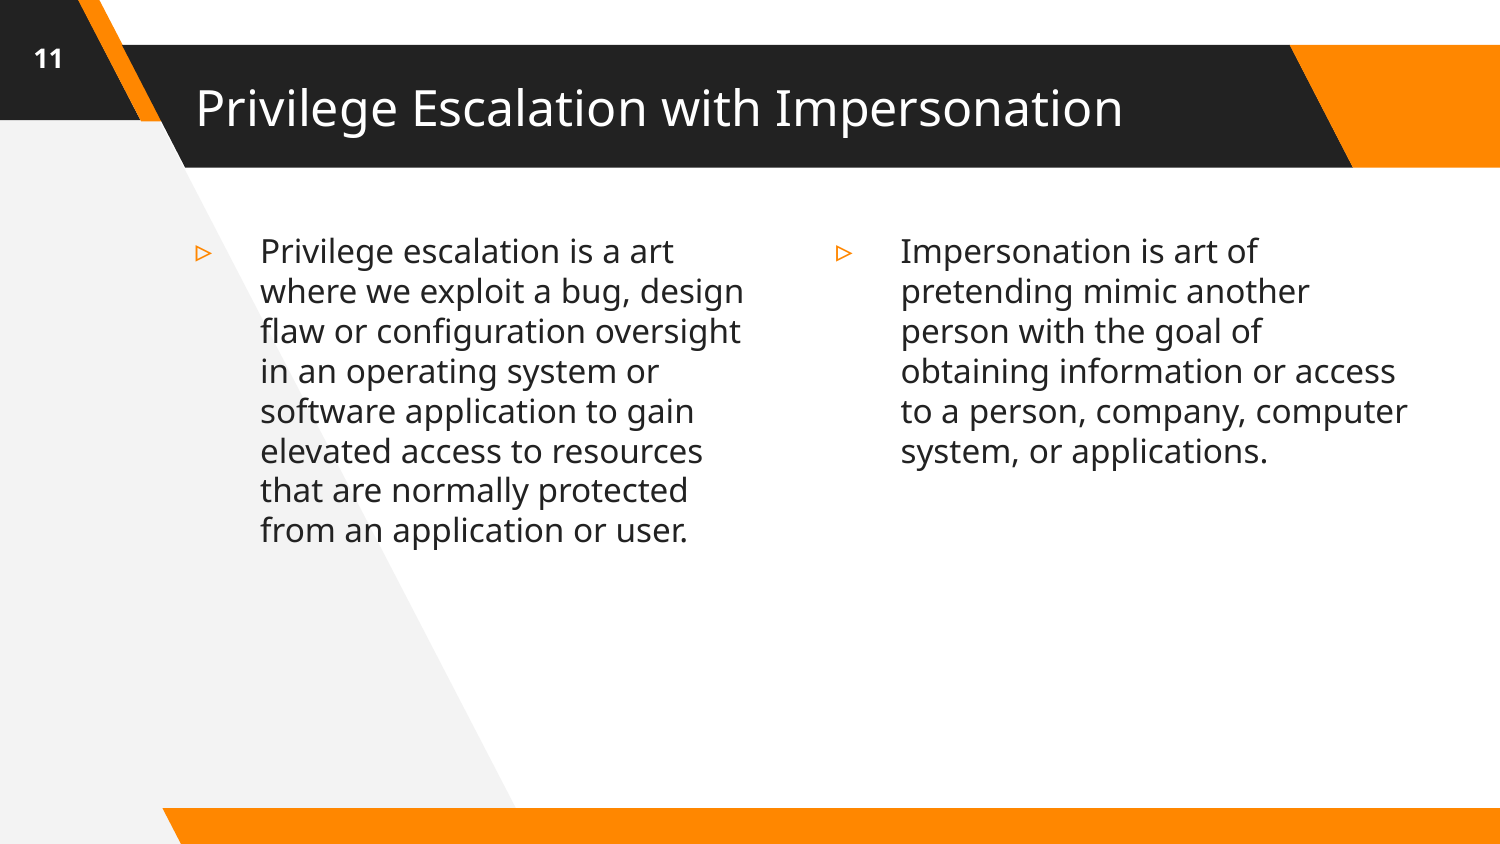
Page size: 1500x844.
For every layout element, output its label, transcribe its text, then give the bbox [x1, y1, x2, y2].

slide_number 11 [0, 0, 98, 121]
list Impersonation is art of pretending mimic another person with the goal of obtaining information or access to a person, company, computer system, or applications. [821, 215, 1426, 796]
list Privilege escalation is a art where we exploit a bug, design flaw or configuration oversight in an operating system or software application to gain elevated access to resources that are normally protected from an application or user. [180, 215, 785, 796]
title Privilege Escalation with Impersonation [180, 44, 1424, 168]
